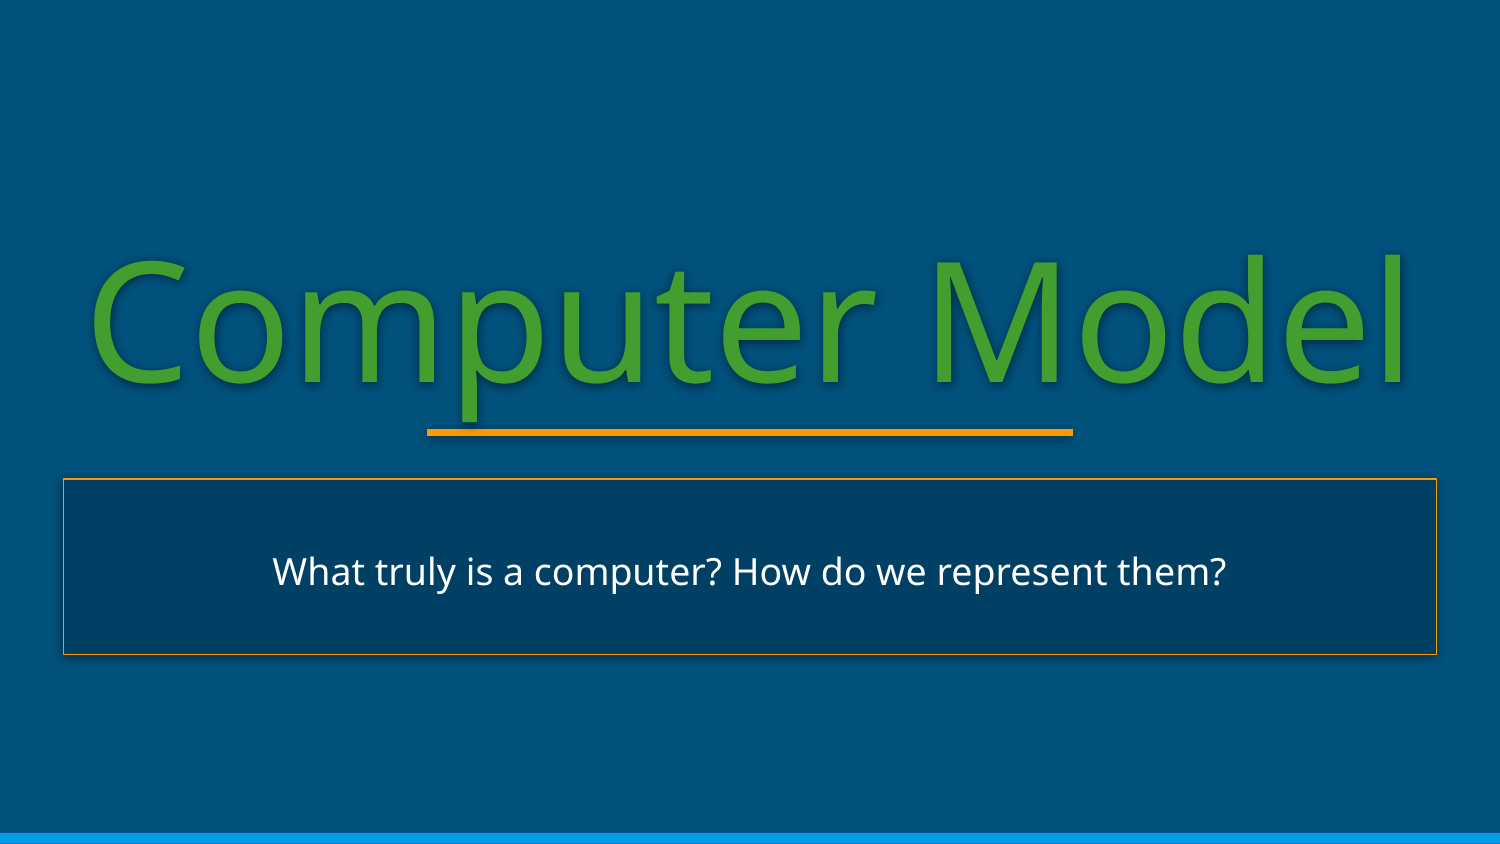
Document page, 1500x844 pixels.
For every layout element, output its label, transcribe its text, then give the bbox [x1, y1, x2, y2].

title Computer Model [63, 189, 1437, 442]
list What truly is a computer? How do we represent them? [63, 478, 1437, 655]
